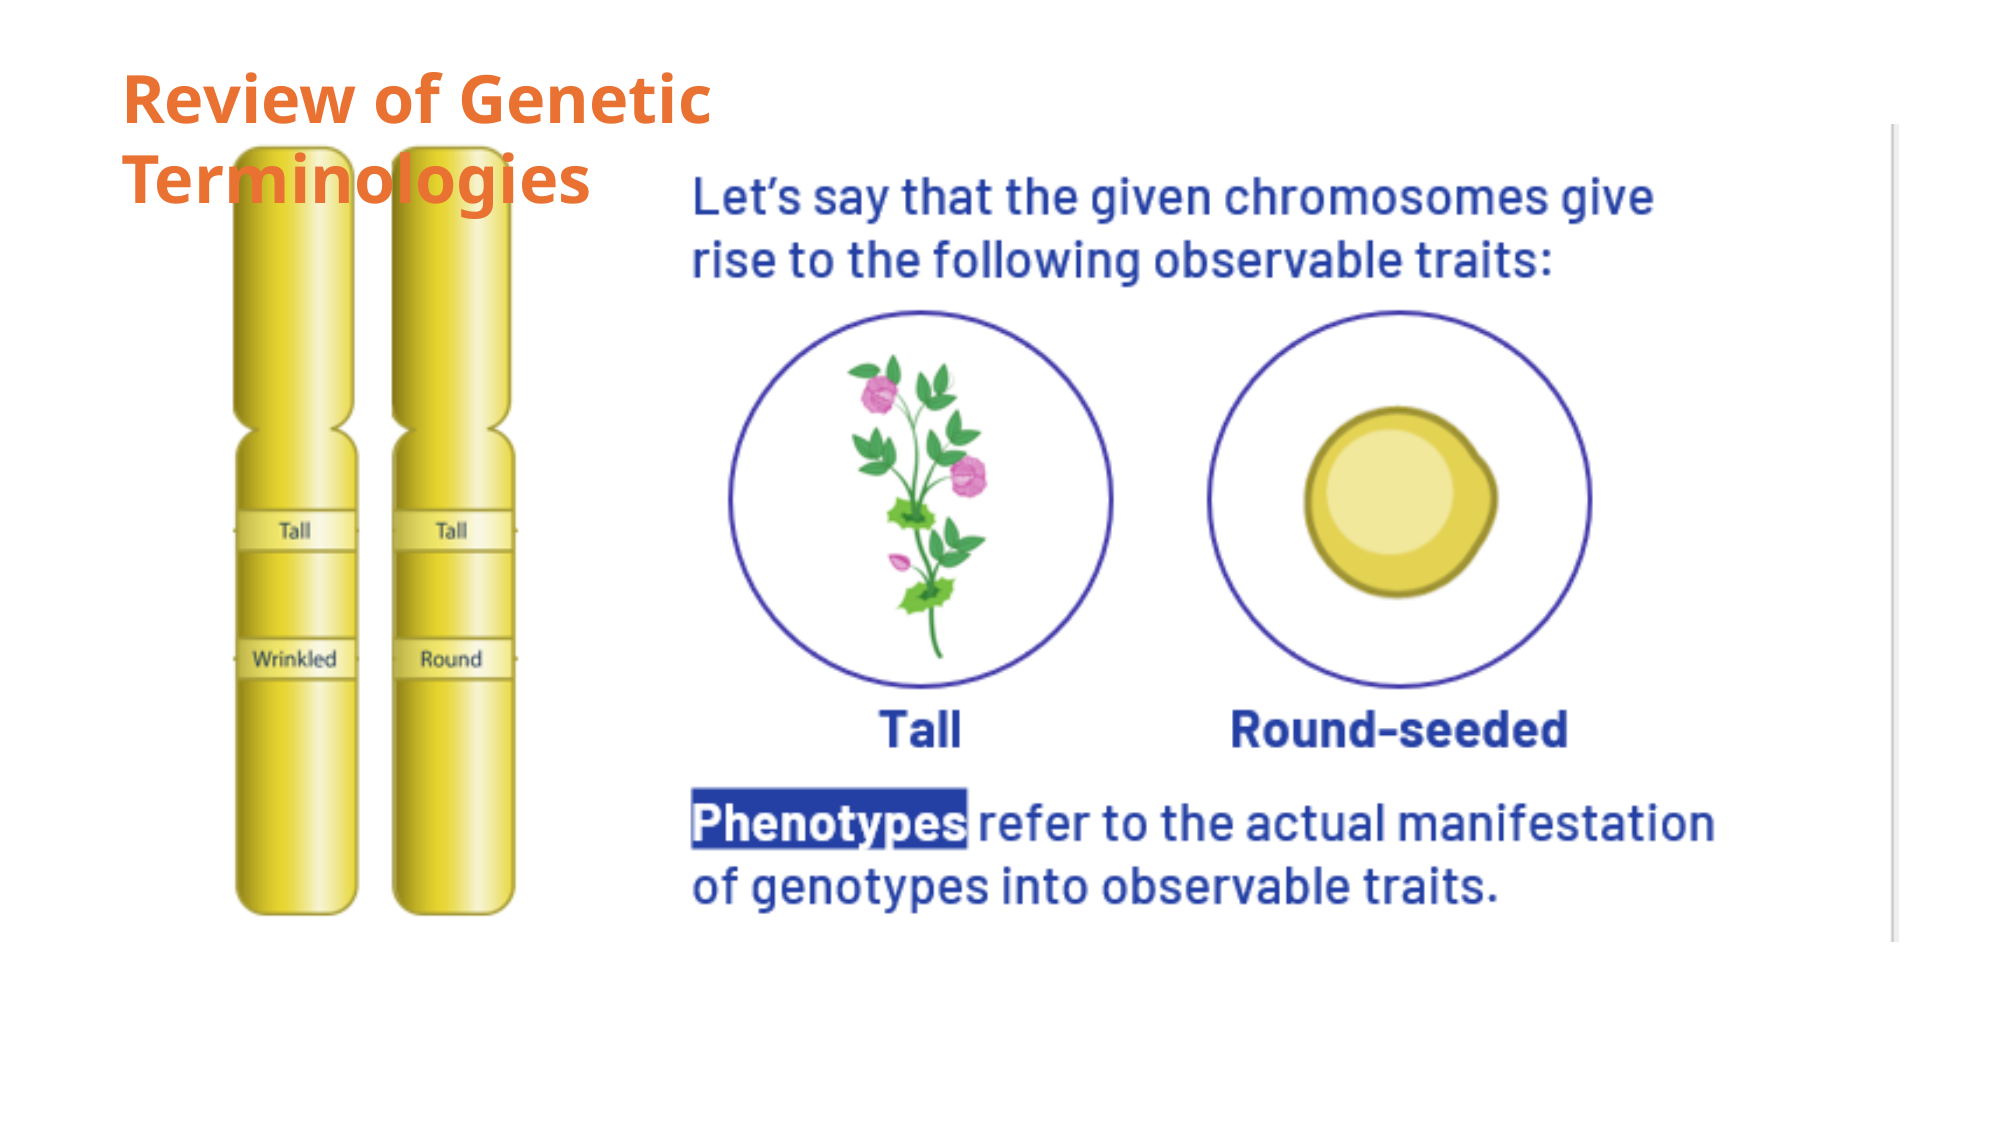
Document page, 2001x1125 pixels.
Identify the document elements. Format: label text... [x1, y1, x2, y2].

picture [194, 124, 1899, 943]
text_box Review of Genetic Terminologies [106, 49, 1151, 224]
